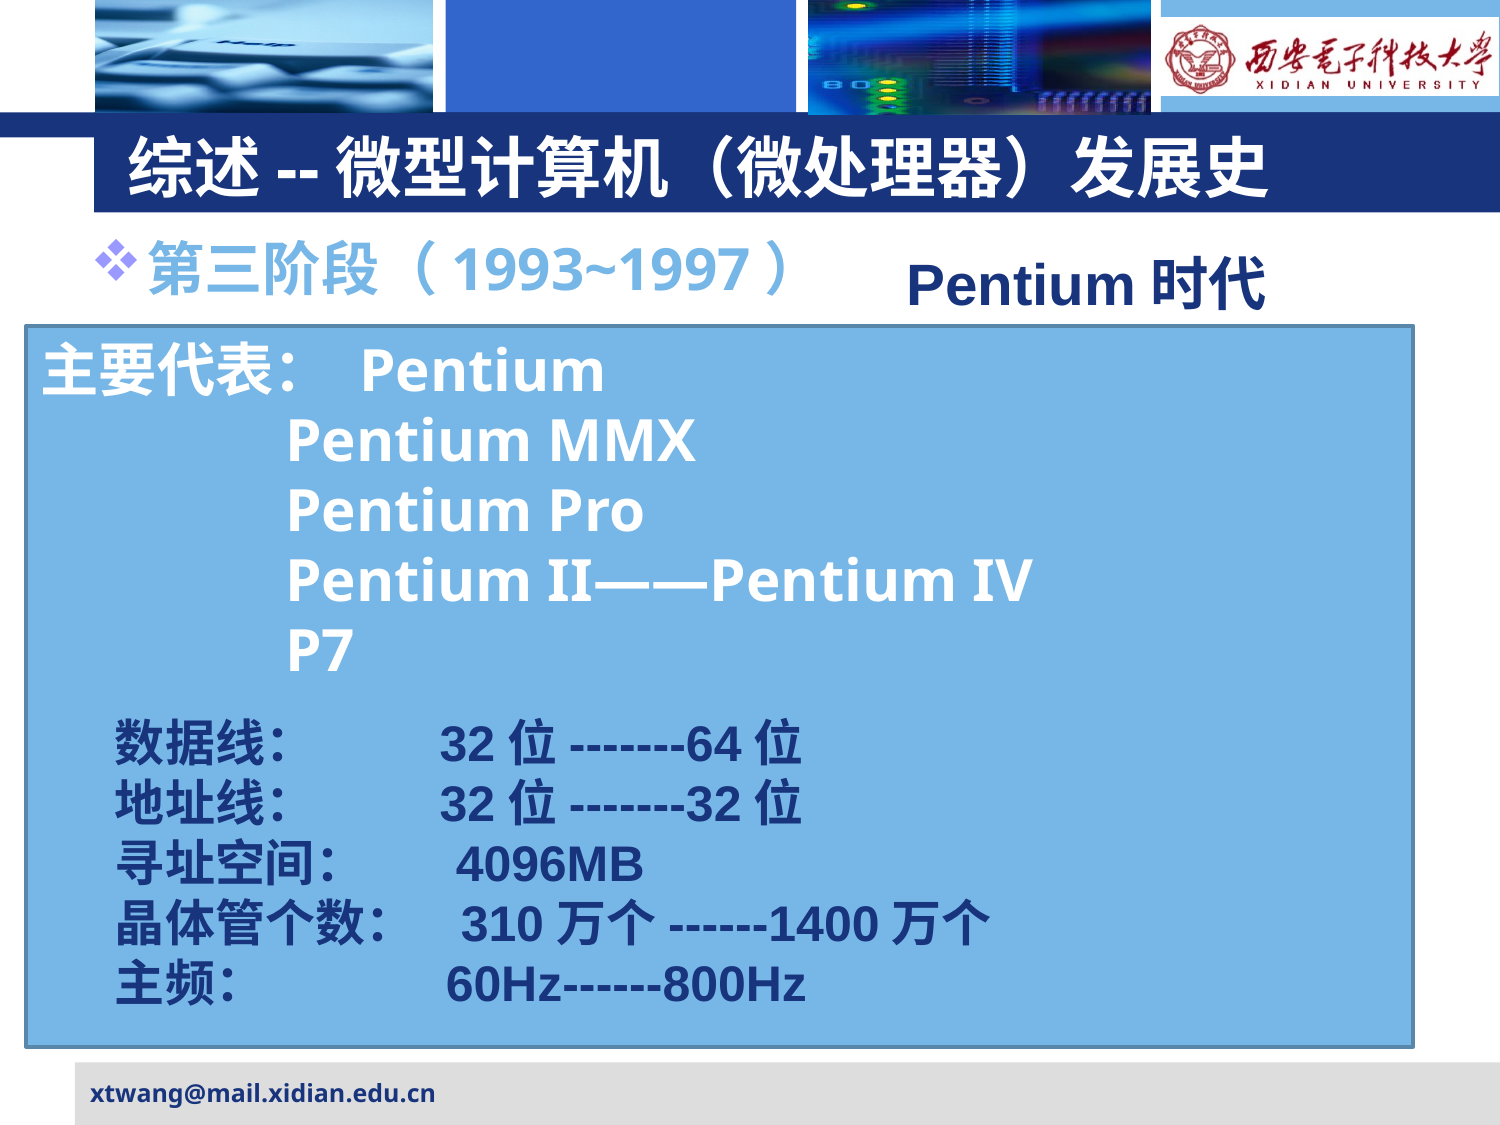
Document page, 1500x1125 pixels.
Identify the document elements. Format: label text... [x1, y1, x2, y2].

slide_number xtwang@mail.xidian.edu.cn [75, 1091, 514, 1123]
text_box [25, 325, 1414, 1084]
text_box Pentium时代 [891, 239, 1360, 324]
picture [95, 0, 433, 113]
title 综述--微型计算机（微处理器）发展史 [112, 120, 1450, 213]
picture [808, 0, 1151, 115]
picture [1158, 17, 1499, 96]
list 第三阶段（1993~1997） [75, 224, 1425, 1038]
